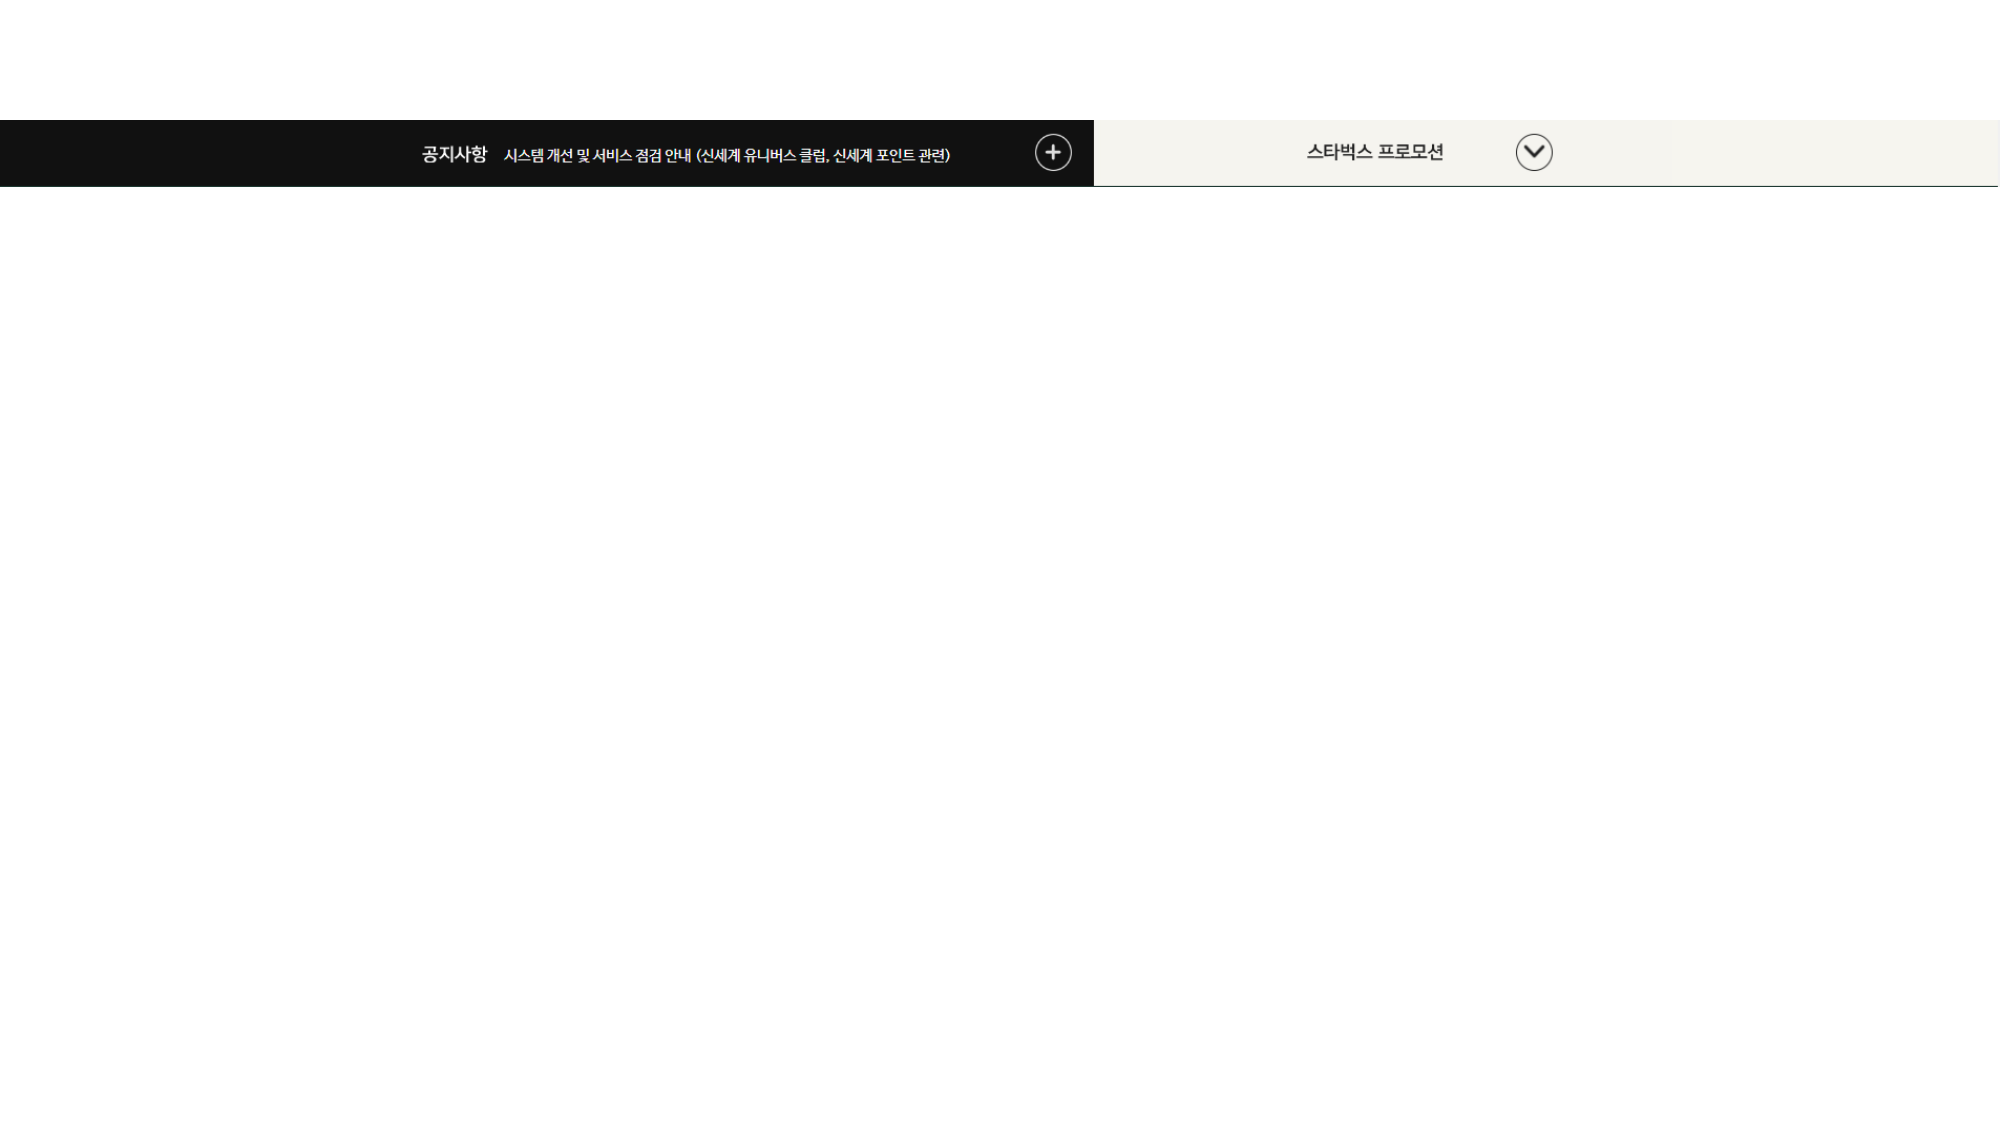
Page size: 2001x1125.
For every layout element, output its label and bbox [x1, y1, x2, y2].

picture [0, 120, 2000, 187]
